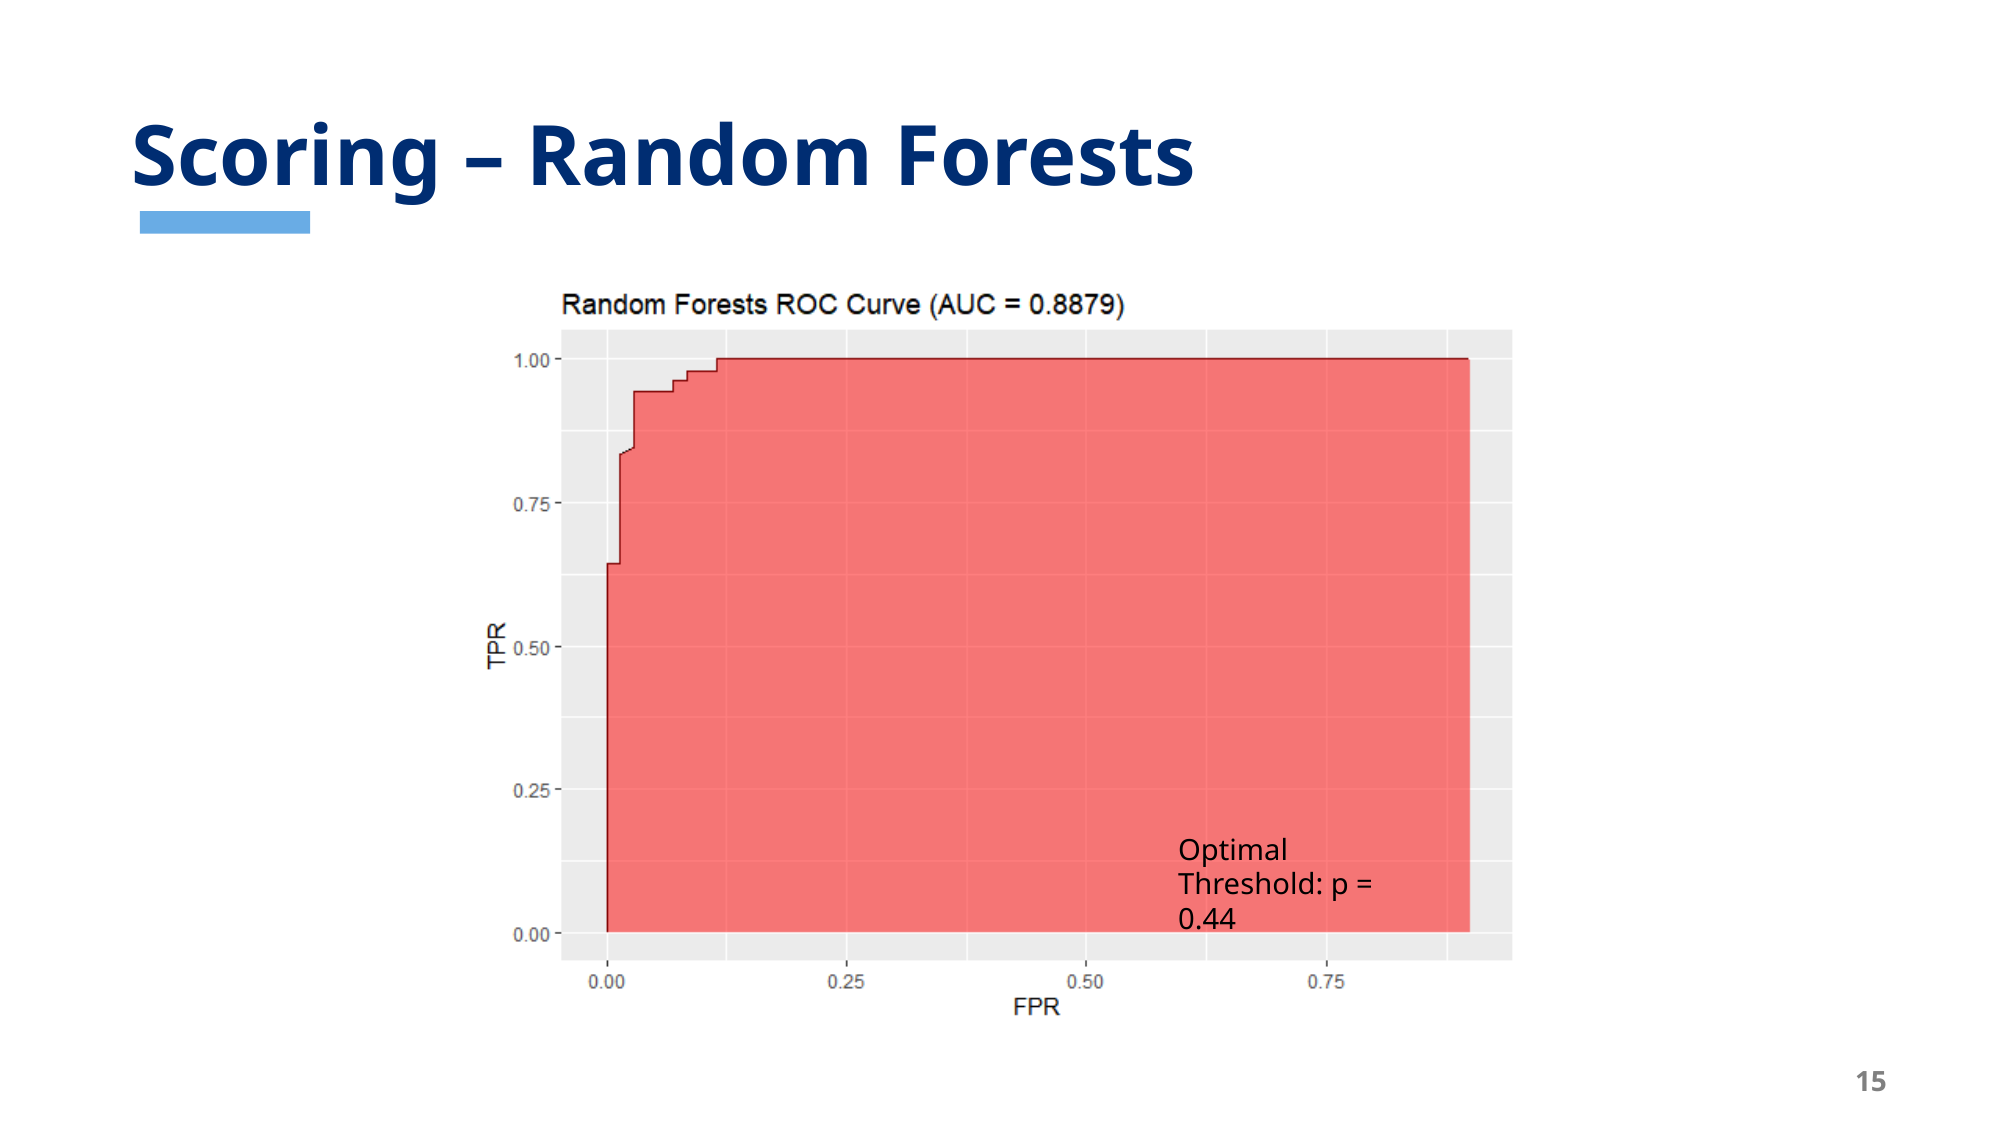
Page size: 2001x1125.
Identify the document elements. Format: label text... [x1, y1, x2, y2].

picture [474, 280, 1525, 1031]
title Scoring – Random Forests [116, 23, 1886, 211]
